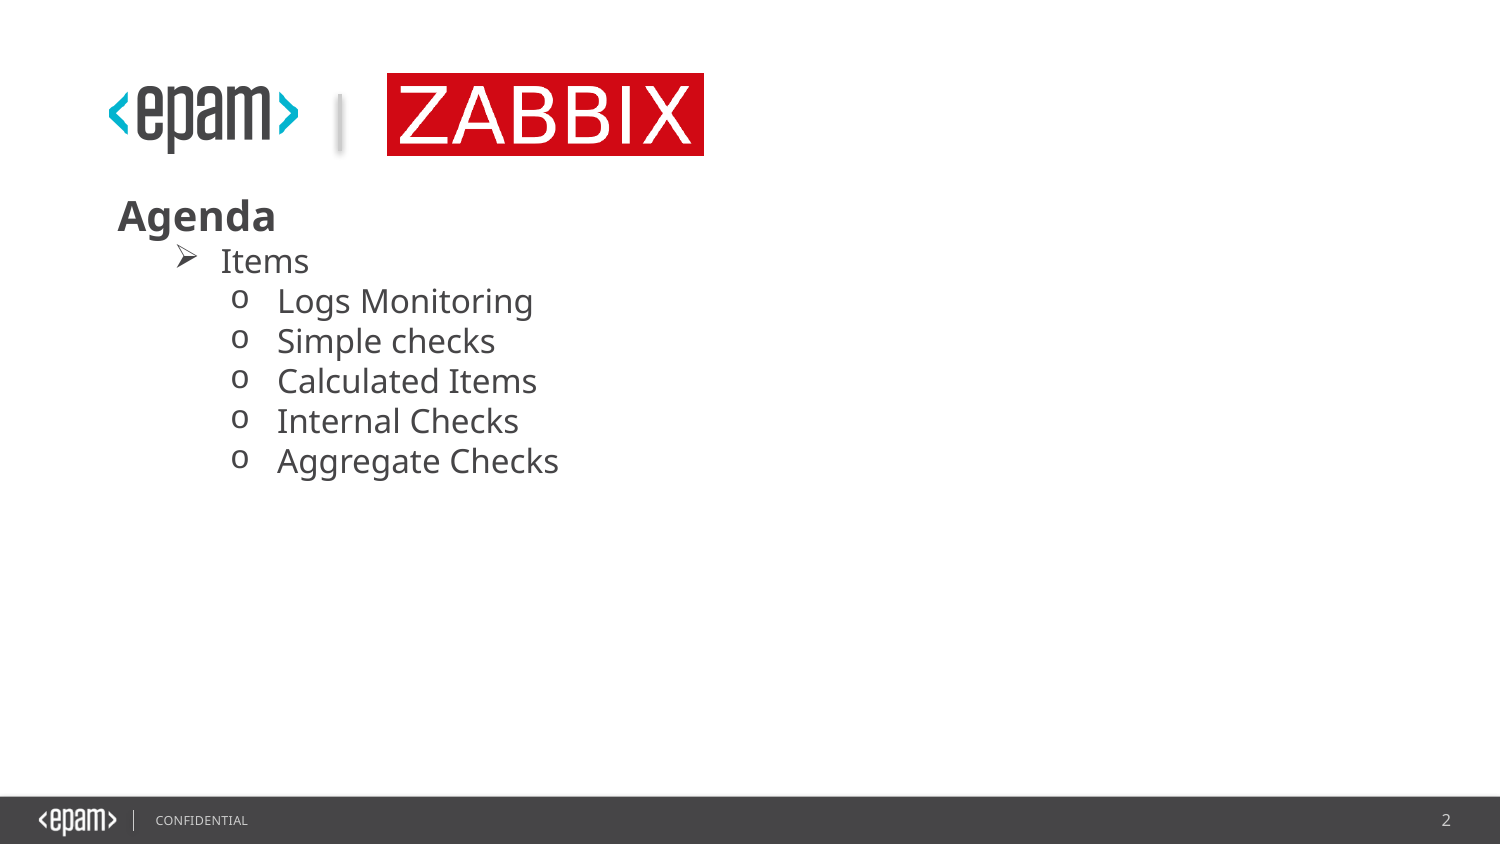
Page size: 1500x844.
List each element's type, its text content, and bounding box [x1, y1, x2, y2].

picture [102, 82, 308, 159]
picture [387, 72, 704, 156]
text_box Agenda Items Logs Monitoring Simple checks Calculated Items Internal Checks Aggregate Checks [102, 157, 1451, 488]
picture [38, 808, 117, 837]
